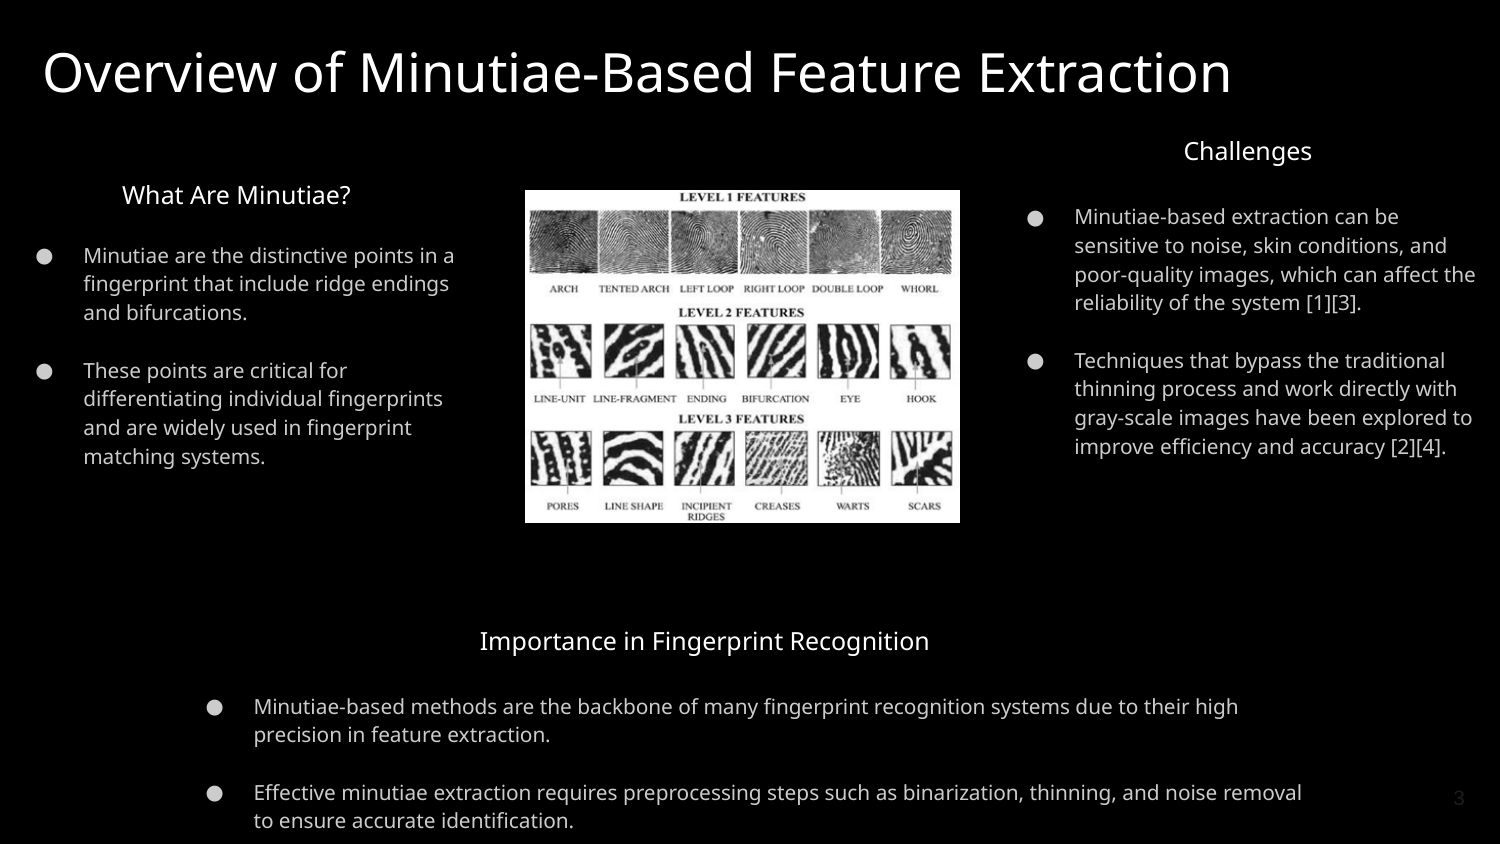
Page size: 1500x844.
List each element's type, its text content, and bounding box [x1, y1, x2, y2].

title Overview of Minutiae-Based Feature Extraction [27, 23, 1463, 133]
list Minutiae-based extraction can be sensitive to noise, skin conditions, and poor-quality images, which can affect the reliability of the system [1][3]. Techniques that bypass the traditional thinning process and work directly with gray-scale images have been explored to improve efficiency and accuracy [2][4]. [984, 185, 1492, 550]
subtitle Importance in Fingerprint Recognition [464, 609, 1036, 674]
picture [525, 189, 960, 523]
list Minutiae are the distinctive points in a fingerprint that include ridge endings and bifurcations. These points are critical for differentiating individual fingerprints and are widely used in fingerprint matching systems. [0, 223, 501, 542]
subtitle Challenges [1168, 120, 1362, 185]
slide_number ‹#› [1389, 764, 1480, 830]
list Minutiae-based methods are the backbone of many fingerprint recognition systems due to their high precision in feature extraction. Effective minutiae extraction requires preprocessing steps such as binarization, thinning, and noise removal to ensure accurate identification. [163, 674, 1337, 830]
subtitle What Are Minutiae? [107, 164, 423, 223]
